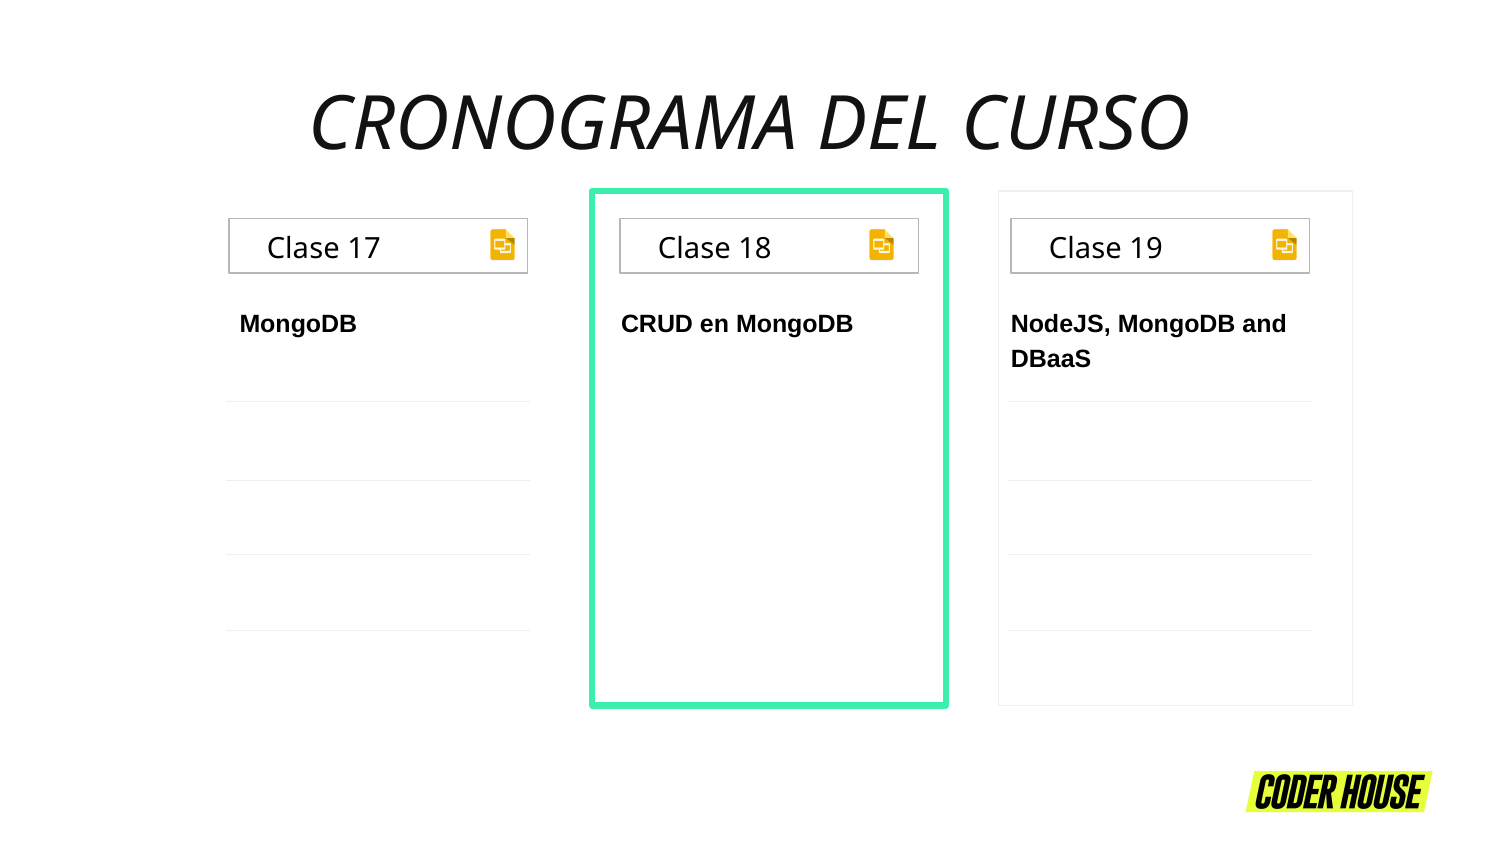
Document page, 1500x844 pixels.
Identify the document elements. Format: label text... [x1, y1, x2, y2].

text_box [619, 218, 642, 273]
picture [1268, 227, 1301, 261]
text_box Clase 19 [1033, 214, 1237, 275]
text_box MongoDB [224, 288, 543, 358]
text_box [846, 218, 919, 273]
text_box CRONOGRAMA DEL CURSO [229, 37, 1271, 201]
picture [1241, 764, 1437, 819]
text_box [1010, 218, 1033, 273]
text_box CRUD en MongoDB [606, 288, 937, 358]
text_box [455, 218, 528, 273]
text_box [998, 190, 1353, 706]
text_box Clase 17 [251, 214, 455, 275]
picture [865, 227, 898, 261]
picture [486, 227, 520, 261]
text_box Clase 18 [642, 214, 846, 275]
text_box [228, 218, 251, 273]
text_box [592, 201, 947, 706]
text_box [1237, 218, 1310, 273]
